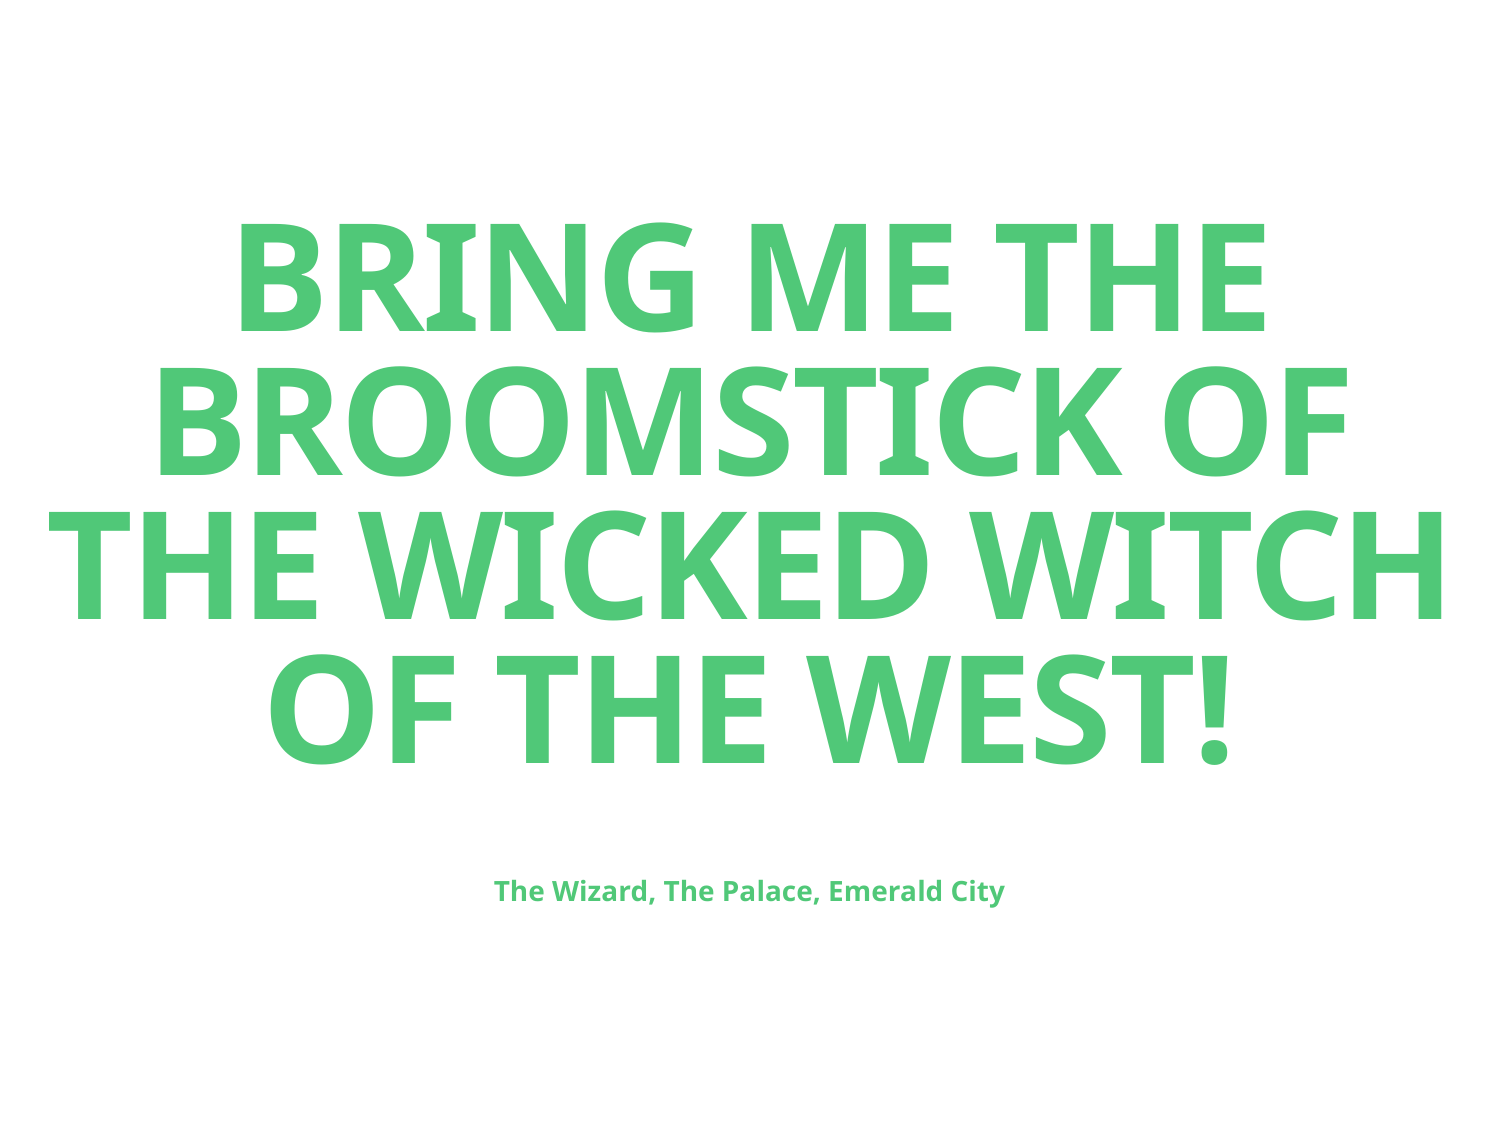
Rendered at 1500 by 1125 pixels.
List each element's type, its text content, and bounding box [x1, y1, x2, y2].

text_box The Wizard, The Palace, Emerald City [73, 870, 1426, 910]
title BRING ME THE BROOMSTICK OF THE WICKED WITCH OF THE WEST! [19, 212, 1480, 919]
